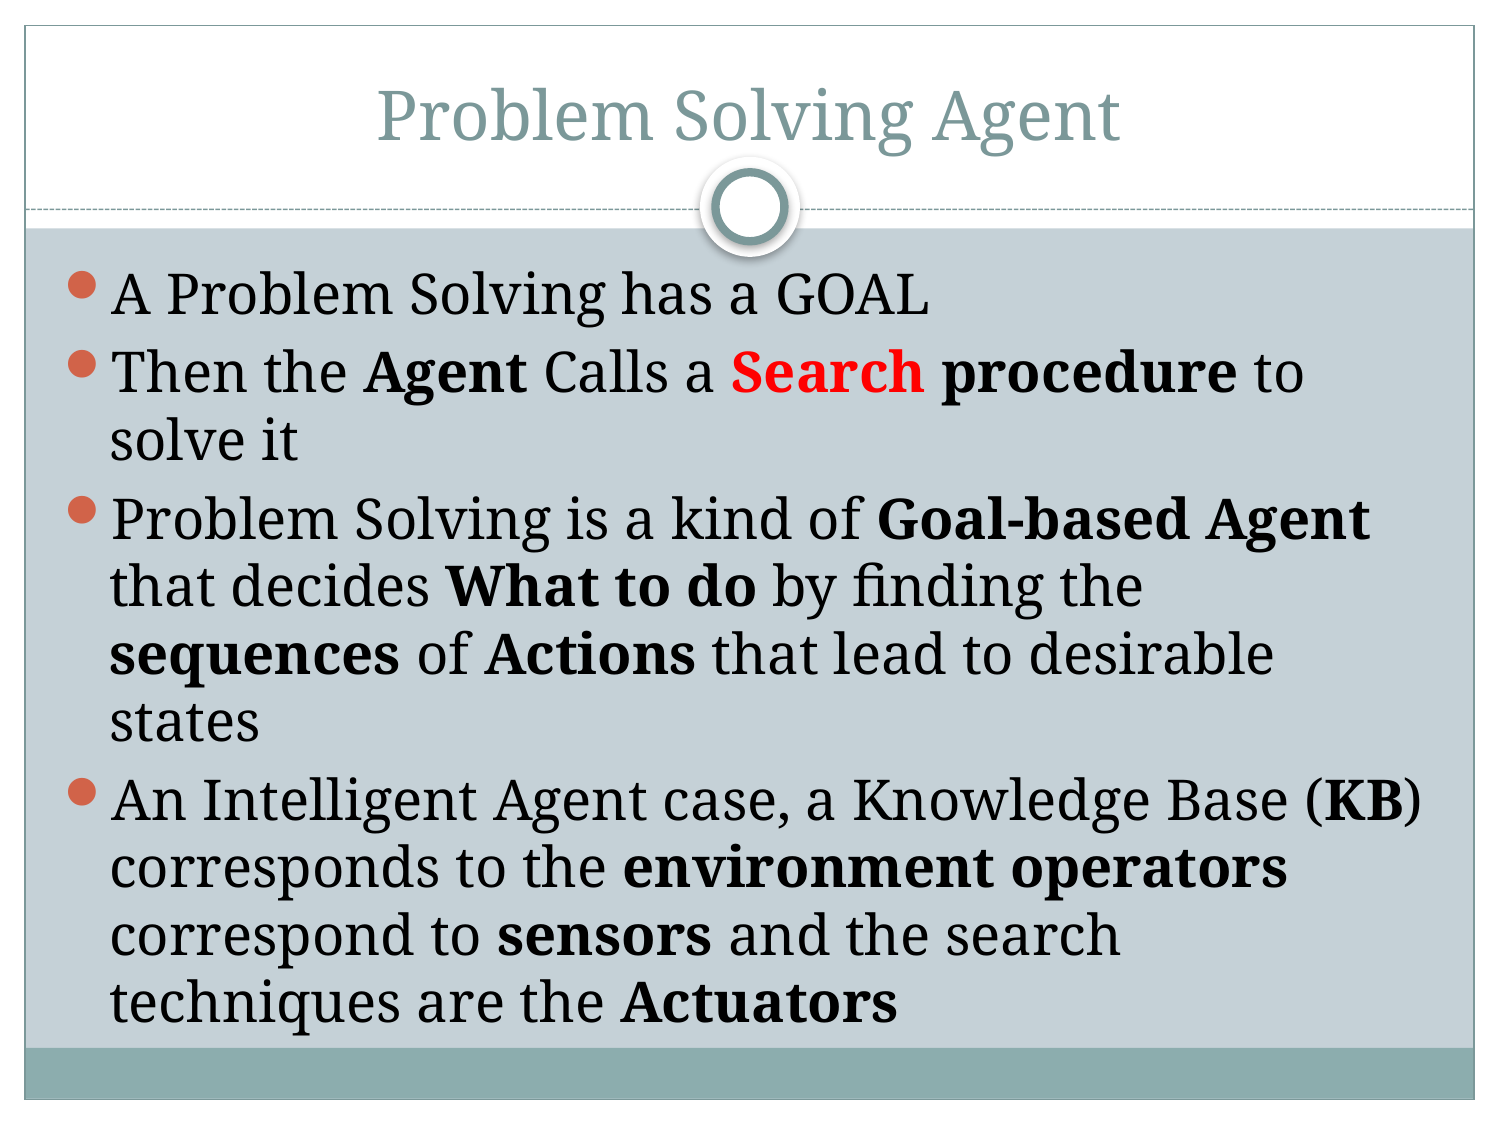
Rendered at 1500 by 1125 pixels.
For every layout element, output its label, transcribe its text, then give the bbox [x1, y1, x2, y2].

list A Problem Solving has a GOAL Then the Agent Calls a Search procedure to solve it Problem Solving is a kind of Goal-based Agent that decides What to do by finding the sequences of Actions that lead to desirable states An Intelligent Agent case, a Knowledge Base (KB) corresponds to the environment operators correspond to sensors and the search techniques are the Actuators [49, 250, 1445, 1001]
title Problem Solving Agent [49, 37, 1450, 162]
